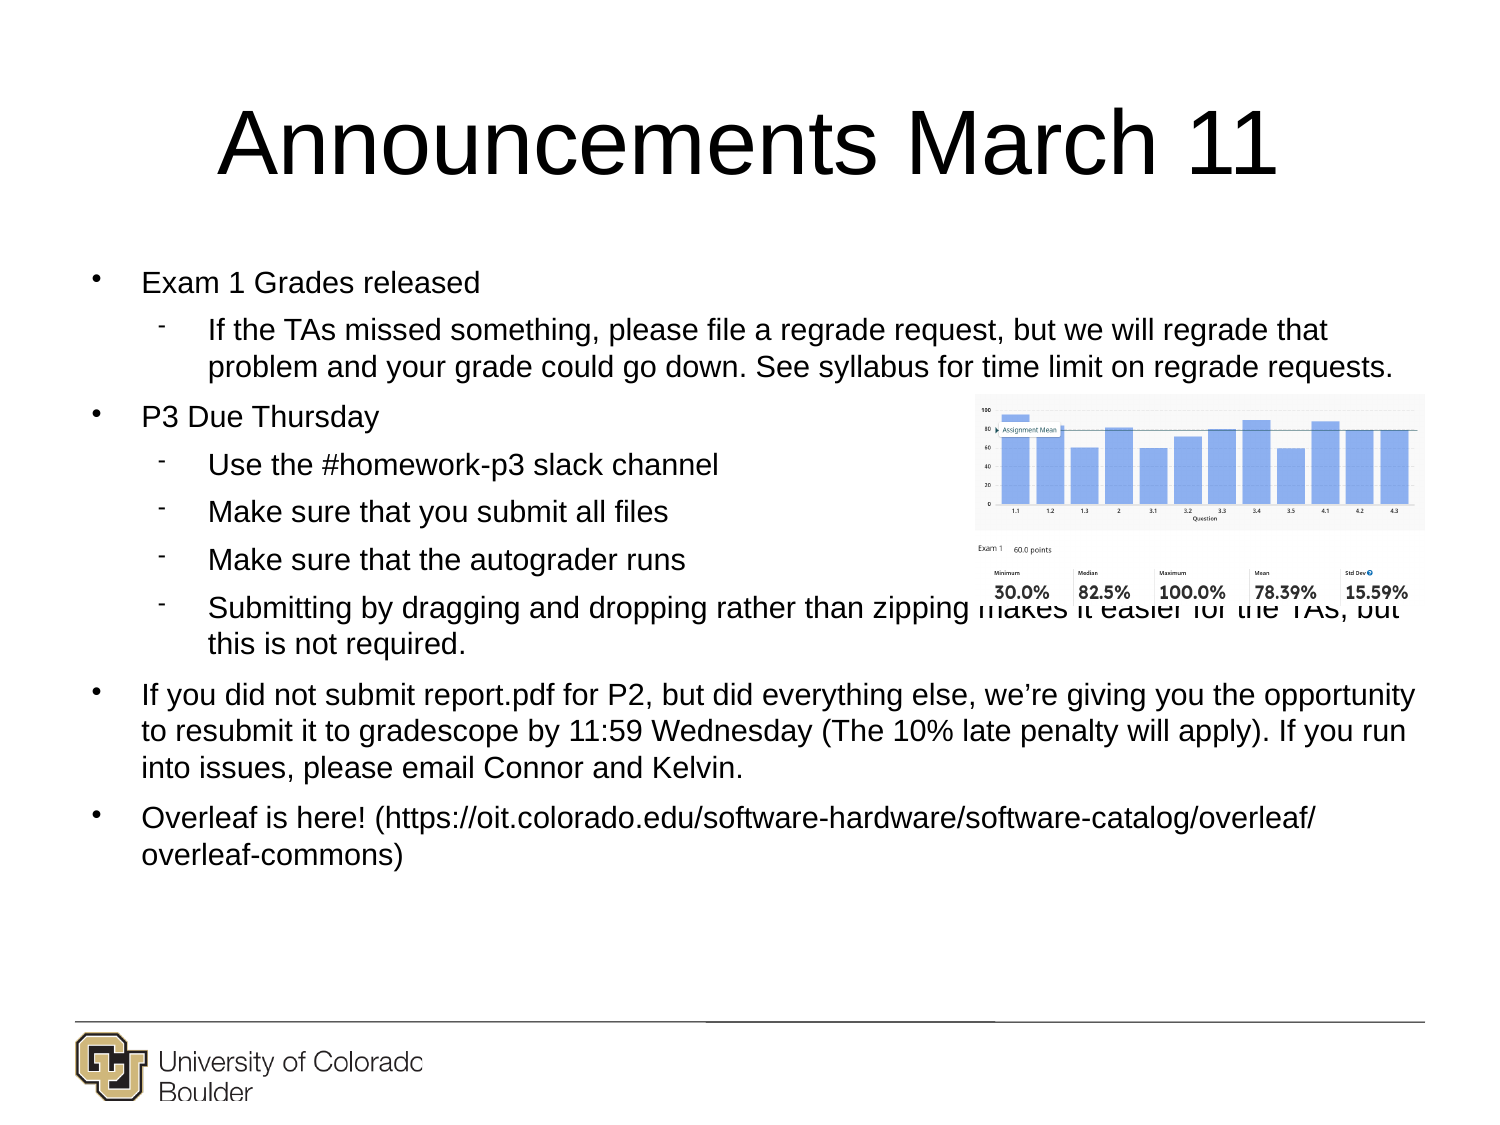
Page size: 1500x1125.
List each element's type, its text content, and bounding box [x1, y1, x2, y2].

title Announcements March 11 [75, 44, 1425, 232]
list Exam 1 Grades released If the TAs missed something, please file a regrade request, but we will regrade that problem and your grade could go down. See syllabus for time limit on regrade requests. P3 Due Thursday Use the #homework-p3 slack channel Make sure that you submit all files Make sure that the autograder runs Submitting by dragging and dropping rather than zipping makes it easier for the TAs, but this is not required. If you did not submit report.pdf for P2, but did everything else, we’re giving you the opportunity to resubmit it to gradescope by 11:59 Wednesday (The 10% late penalty will apply). If you run into issues, please email Connor and Kelvin. Overleaf is here! (https://oit.colorado.edu/software-hardware/software-catalog/overleaf/overleaf-commons) [75, 262, 1425, 915]
picture [974, 394, 1425, 607]
